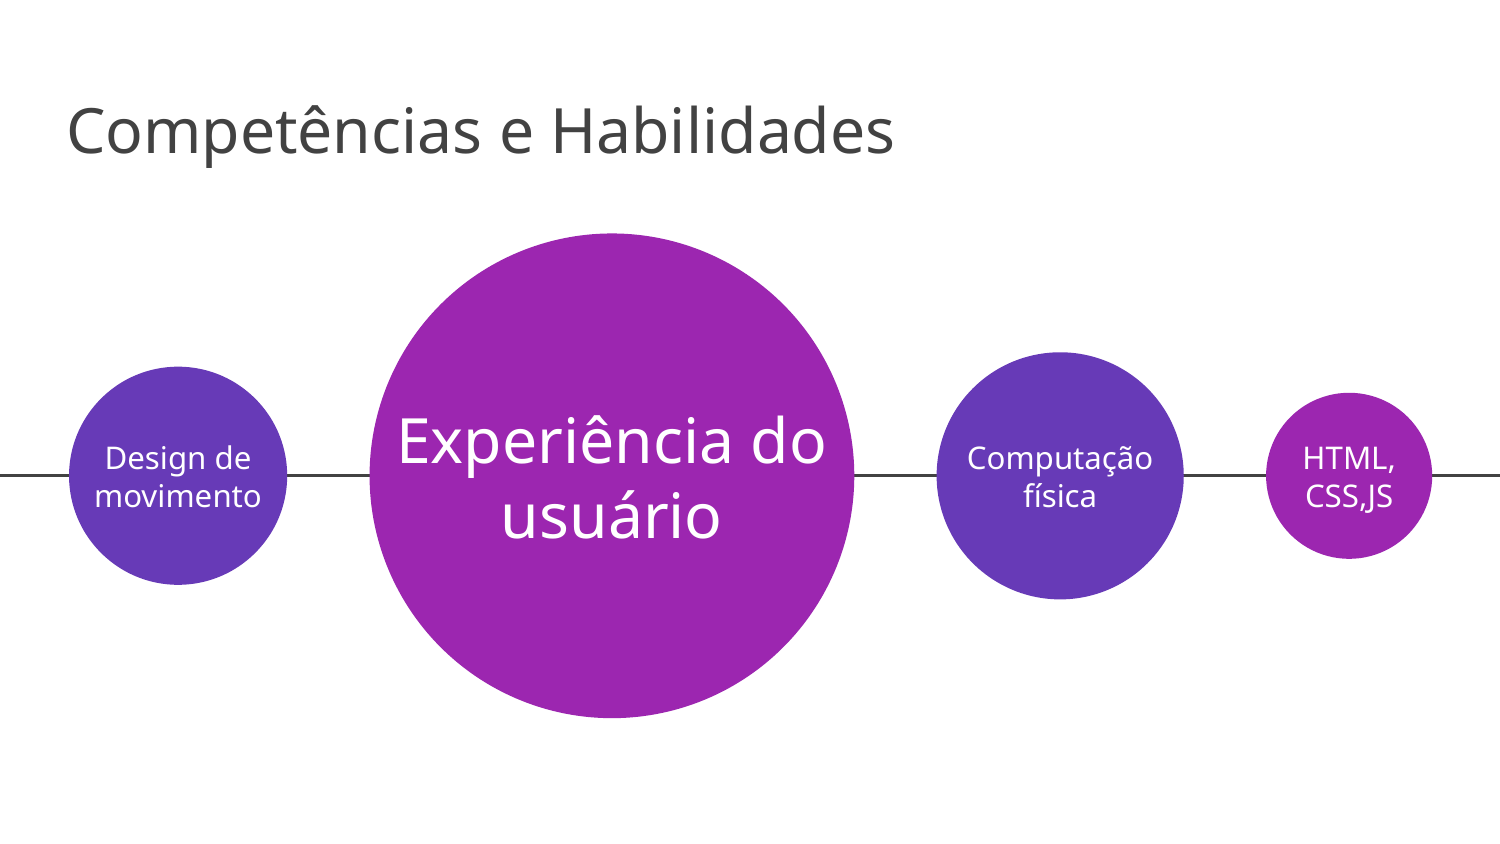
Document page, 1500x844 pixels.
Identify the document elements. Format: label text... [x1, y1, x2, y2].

text_box [81, 526, 275, 585]
text_box HTML, CSS,JS [1266, 483, 1433, 526]
text_box Experiência do usuário [369, 425, 855, 474]
text_box [1283, 392, 1415, 425]
title Competências e Habilidades [51, 61, 1449, 182]
text_box [374, 526, 850, 719]
text_box Computação física [936, 483, 1184, 526]
text_box Computação física [936, 425, 1184, 474]
text_box HTML, CSS,JS [1266, 425, 1433, 474]
text_box Experiência do usuário [369, 483, 855, 526]
text_box [947, 526, 1174, 600]
text_box [374, 233, 849, 425]
text_box Design de movimento [69, 483, 288, 526]
text_box [81, 366, 275, 425]
text_box [1282, 526, 1416, 559]
text_box [947, 352, 1173, 425]
text_box Design de movimento [69, 425, 288, 474]
